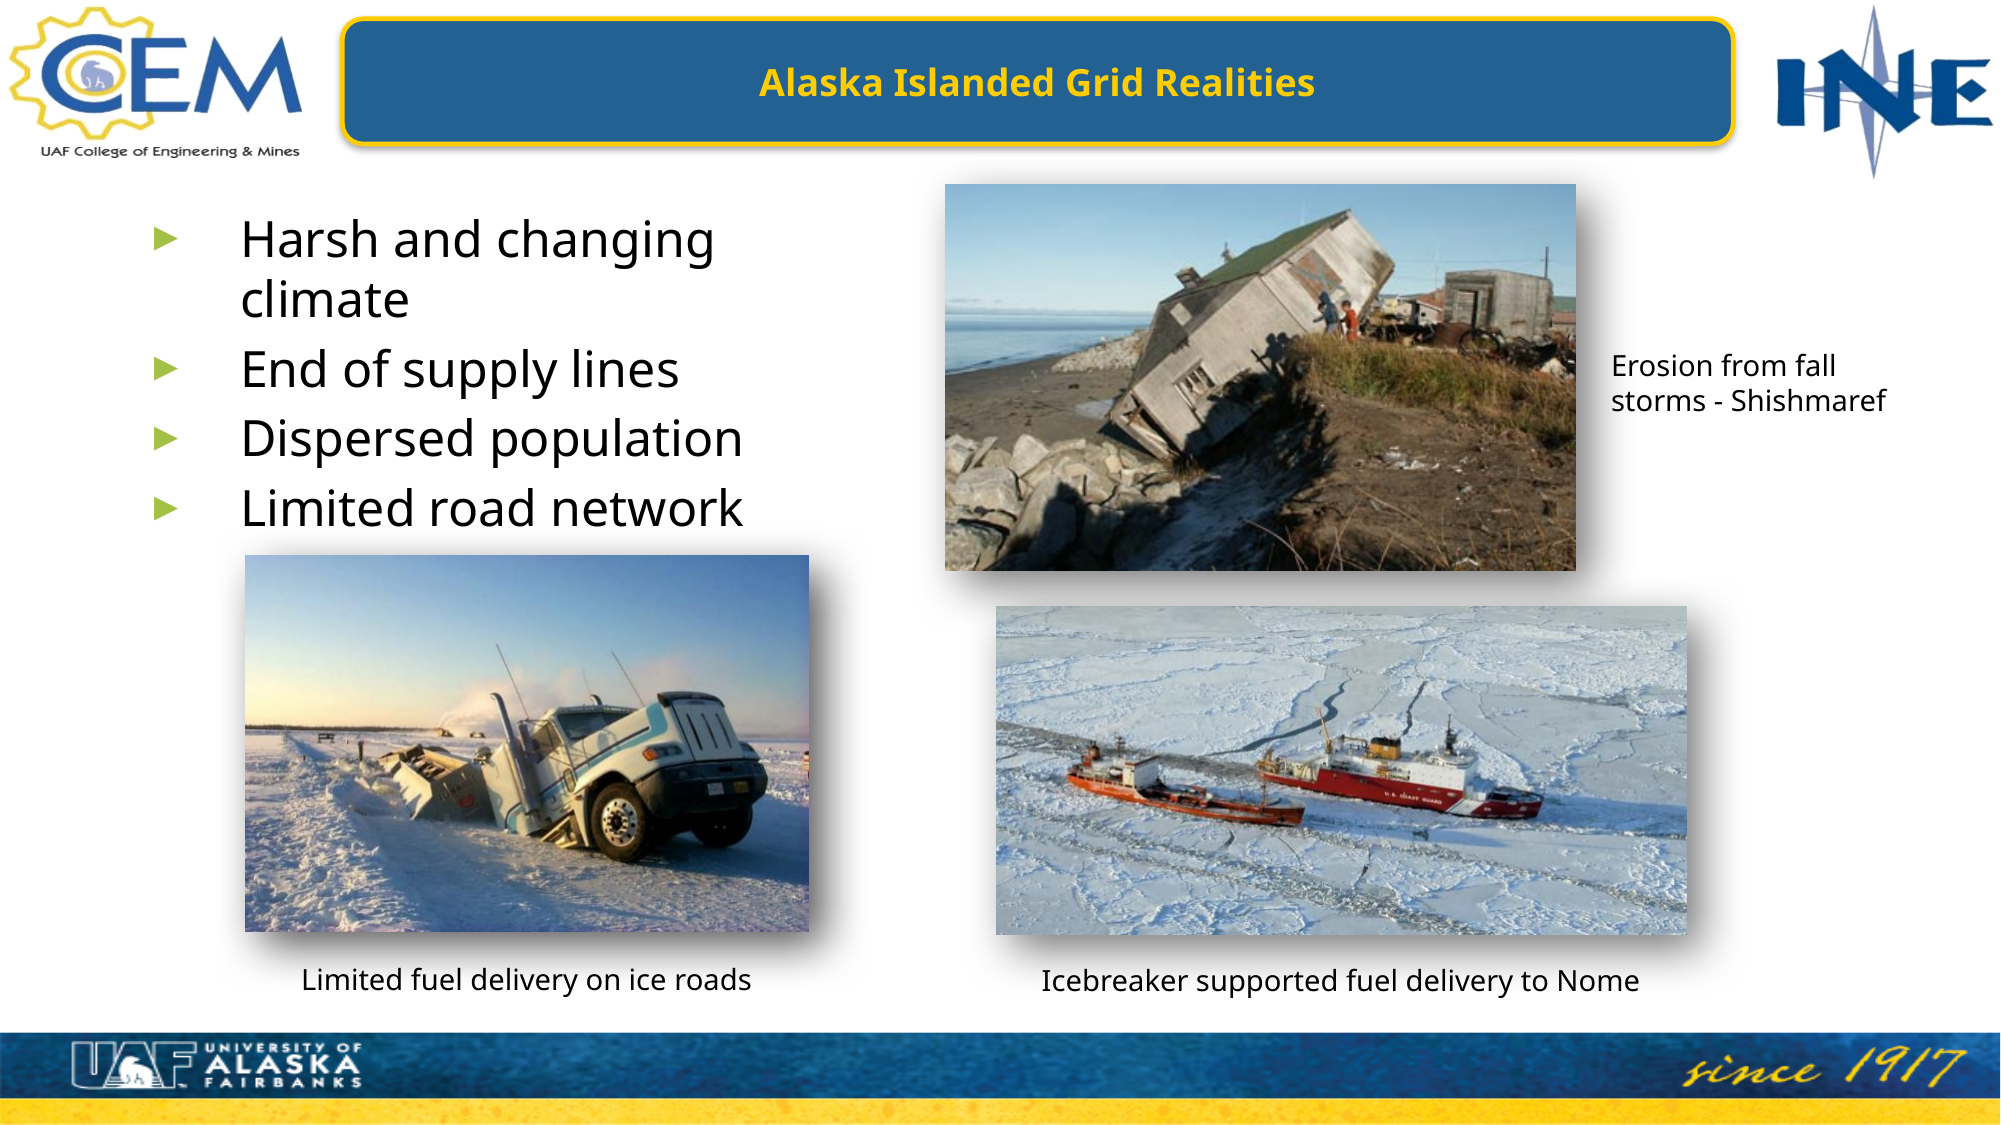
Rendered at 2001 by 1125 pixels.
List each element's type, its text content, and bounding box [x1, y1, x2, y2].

picture [0, 0, 2001, 1125]
text_box Harsh and changing climate End of supply lines Dispersed population Limited road network [131, 199, 885, 534]
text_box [995, 605, 1687, 1006]
text_box Alaska Islanded Grid Realities [341, 18, 1734, 145]
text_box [944, 184, 1944, 571]
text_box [239, 555, 814, 1005]
